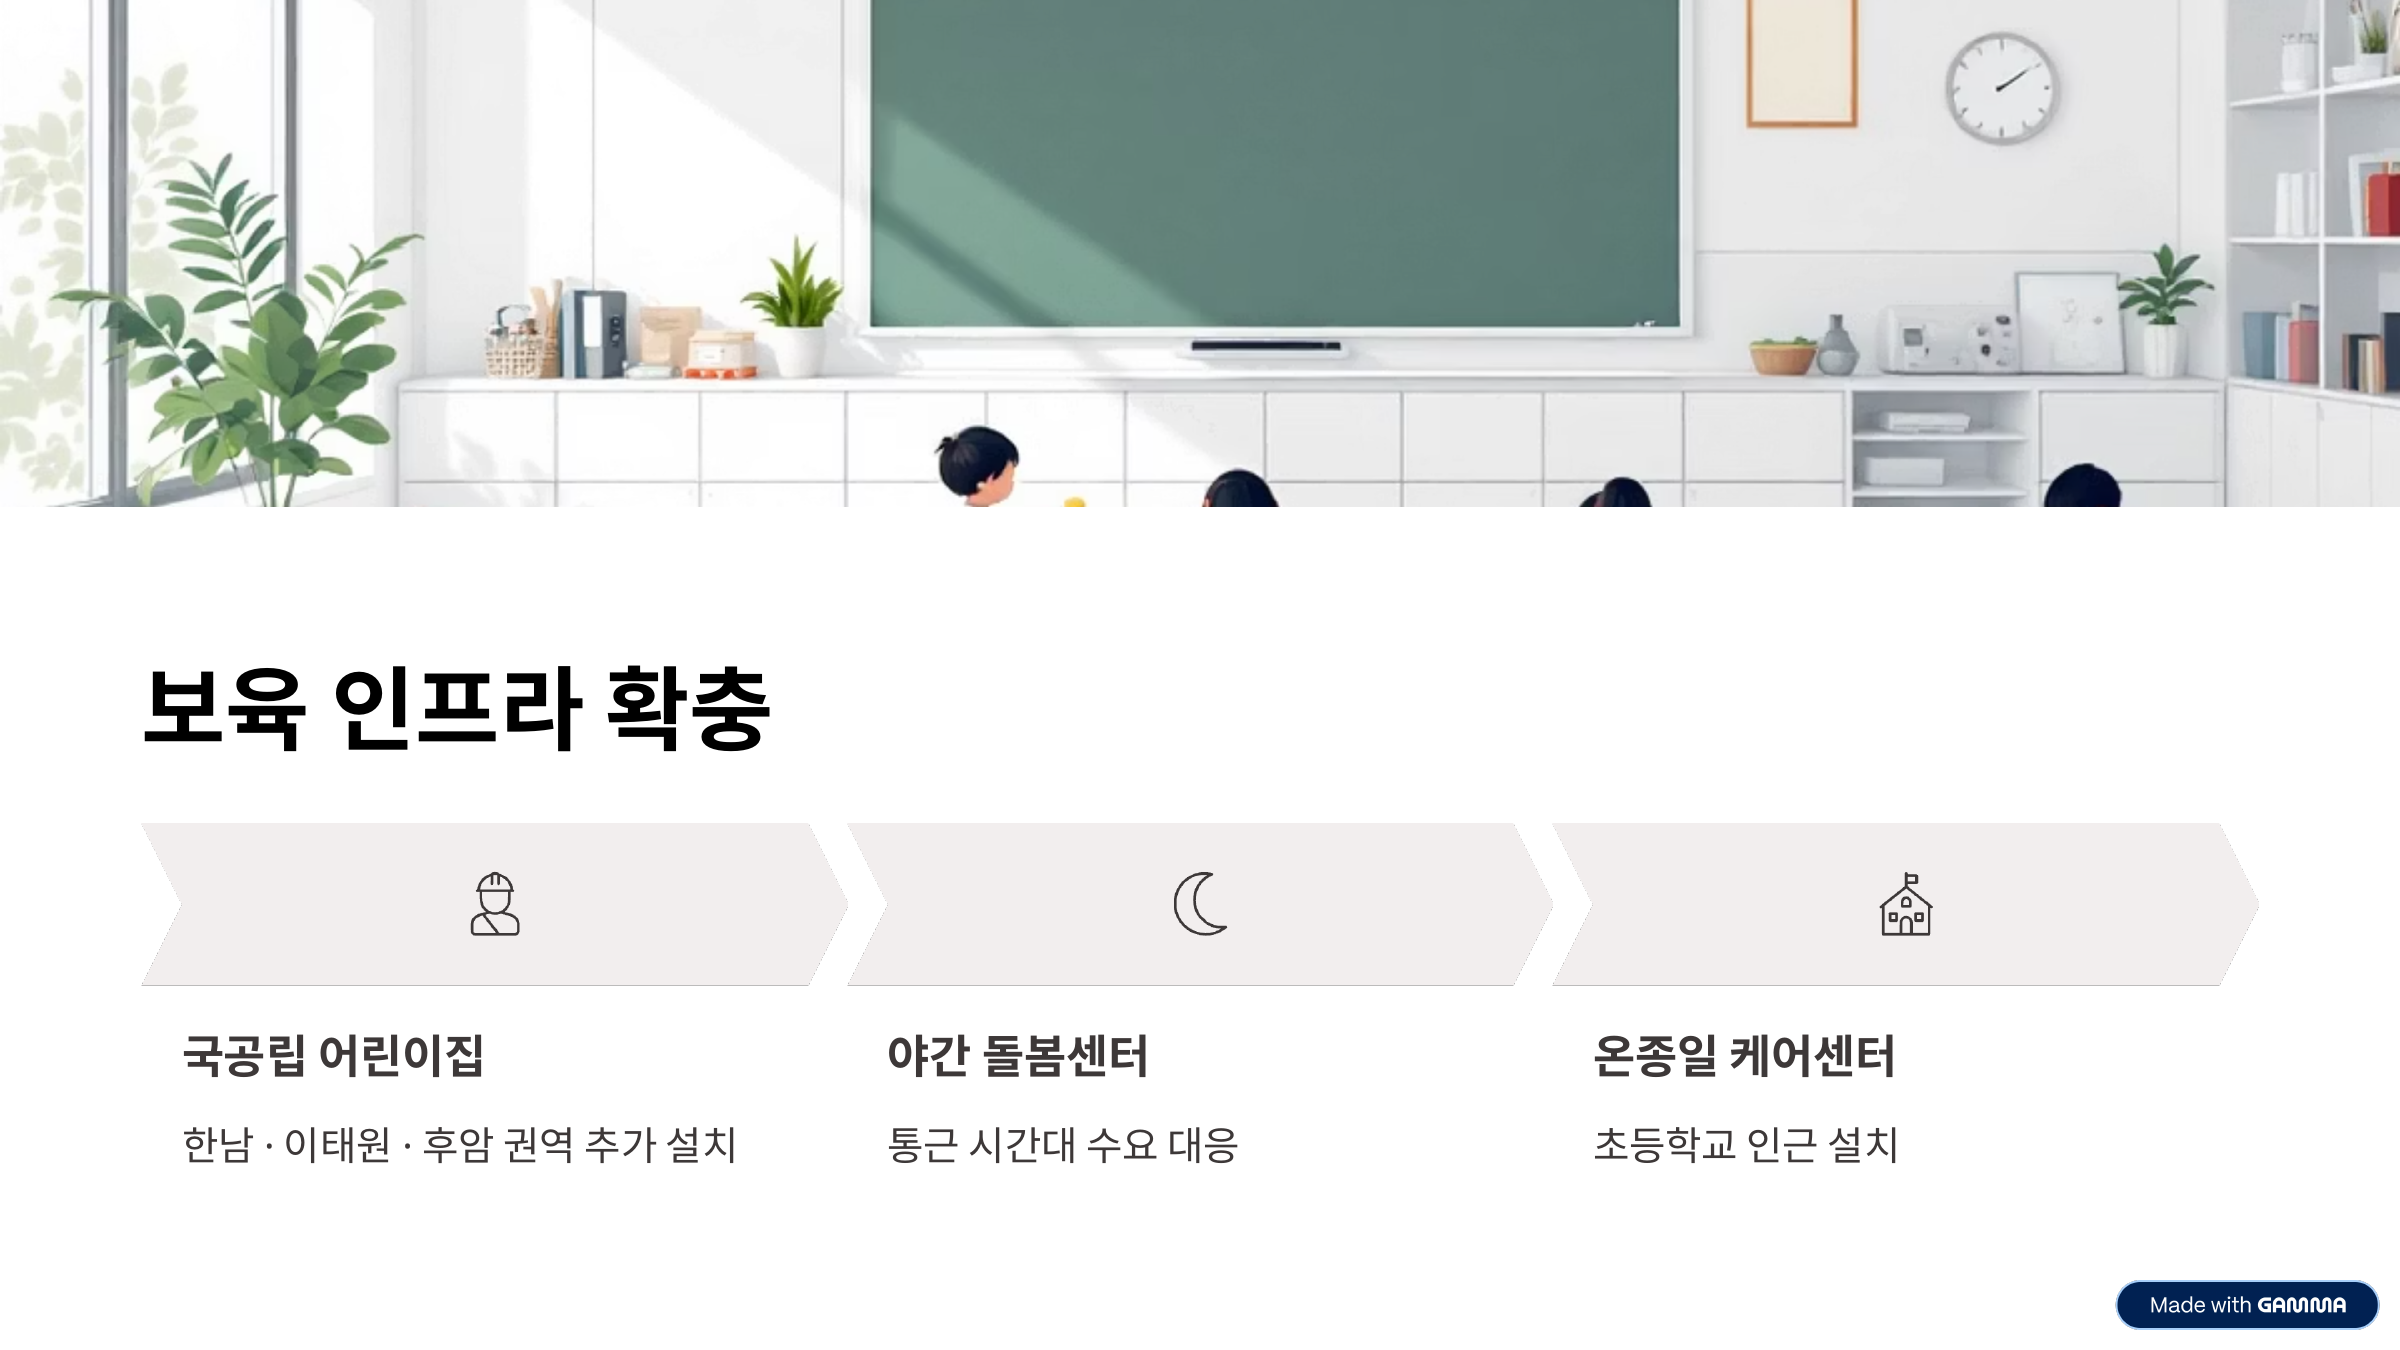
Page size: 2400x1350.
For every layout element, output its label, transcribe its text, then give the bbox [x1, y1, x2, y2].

text_box 보육 인프라 확충 [141, 647, 1062, 763]
picture [141, 823, 2259, 986]
picture [0, 0, 2400, 507]
text_box 초등학교 인근 설치 [1593, 1107, 2218, 1169]
text_box 야간 돌봄센터 [887, 1025, 1348, 1084]
text_box 통근 시간대 수요 대응 [887, 1107, 1513, 1169]
text_box 국공립 어린이집 [182, 1025, 643, 1084]
text_box 온종일 케어센터 [1593, 1025, 2054, 1084]
picture [2106, 1271, 2389, 1339]
text_box 한남·이태원·후암 권역 추가 설치 [182, 1107, 807, 1169]
